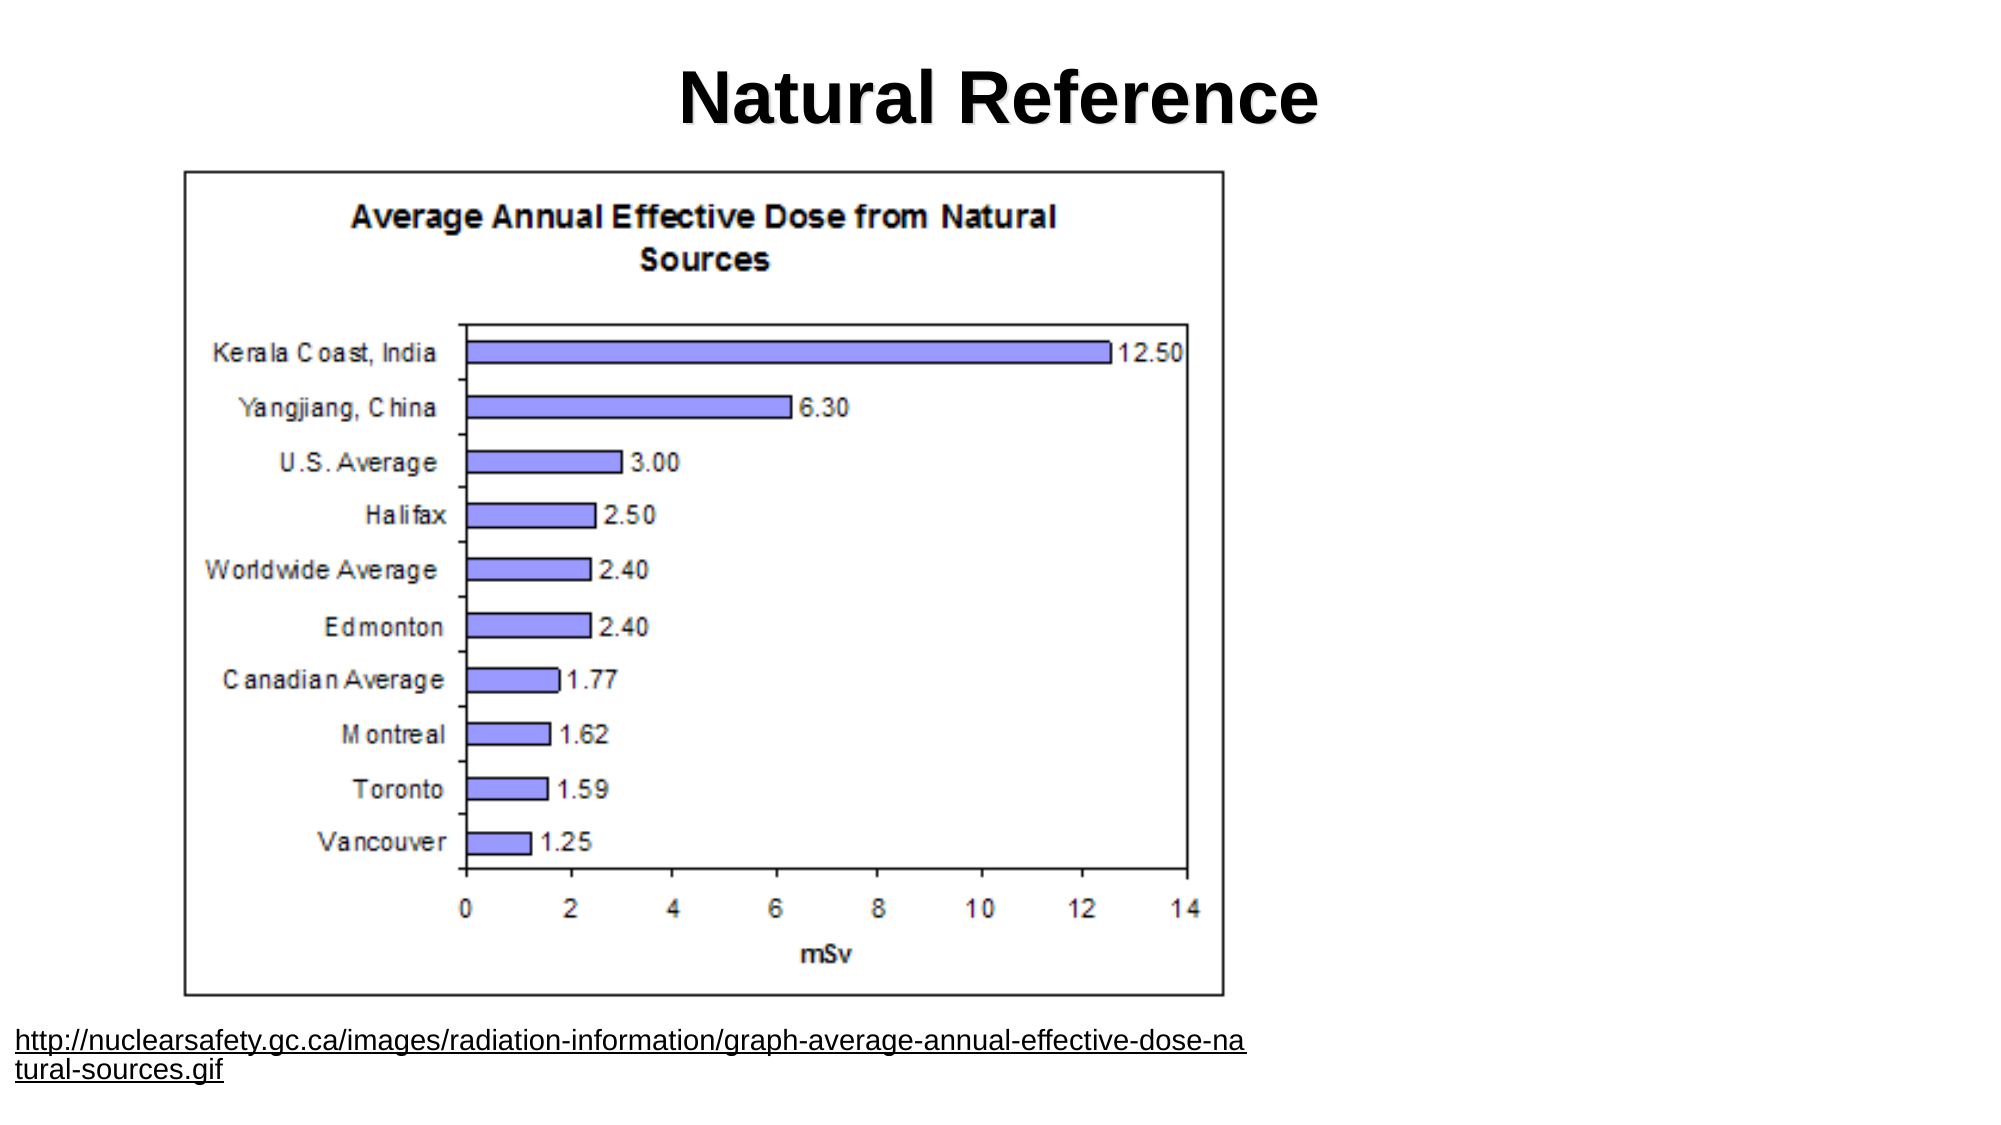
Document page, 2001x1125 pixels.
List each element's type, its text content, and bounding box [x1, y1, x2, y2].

title Natural Reference [33, 24, 1967, 163]
picture [175, 162, 1238, 1010]
text_box http://nuclearsafety.gc.ca/images/radiation-information/graph-average-annual-effective-dose-natural-sources.gif [0, 1014, 1266, 1099]
